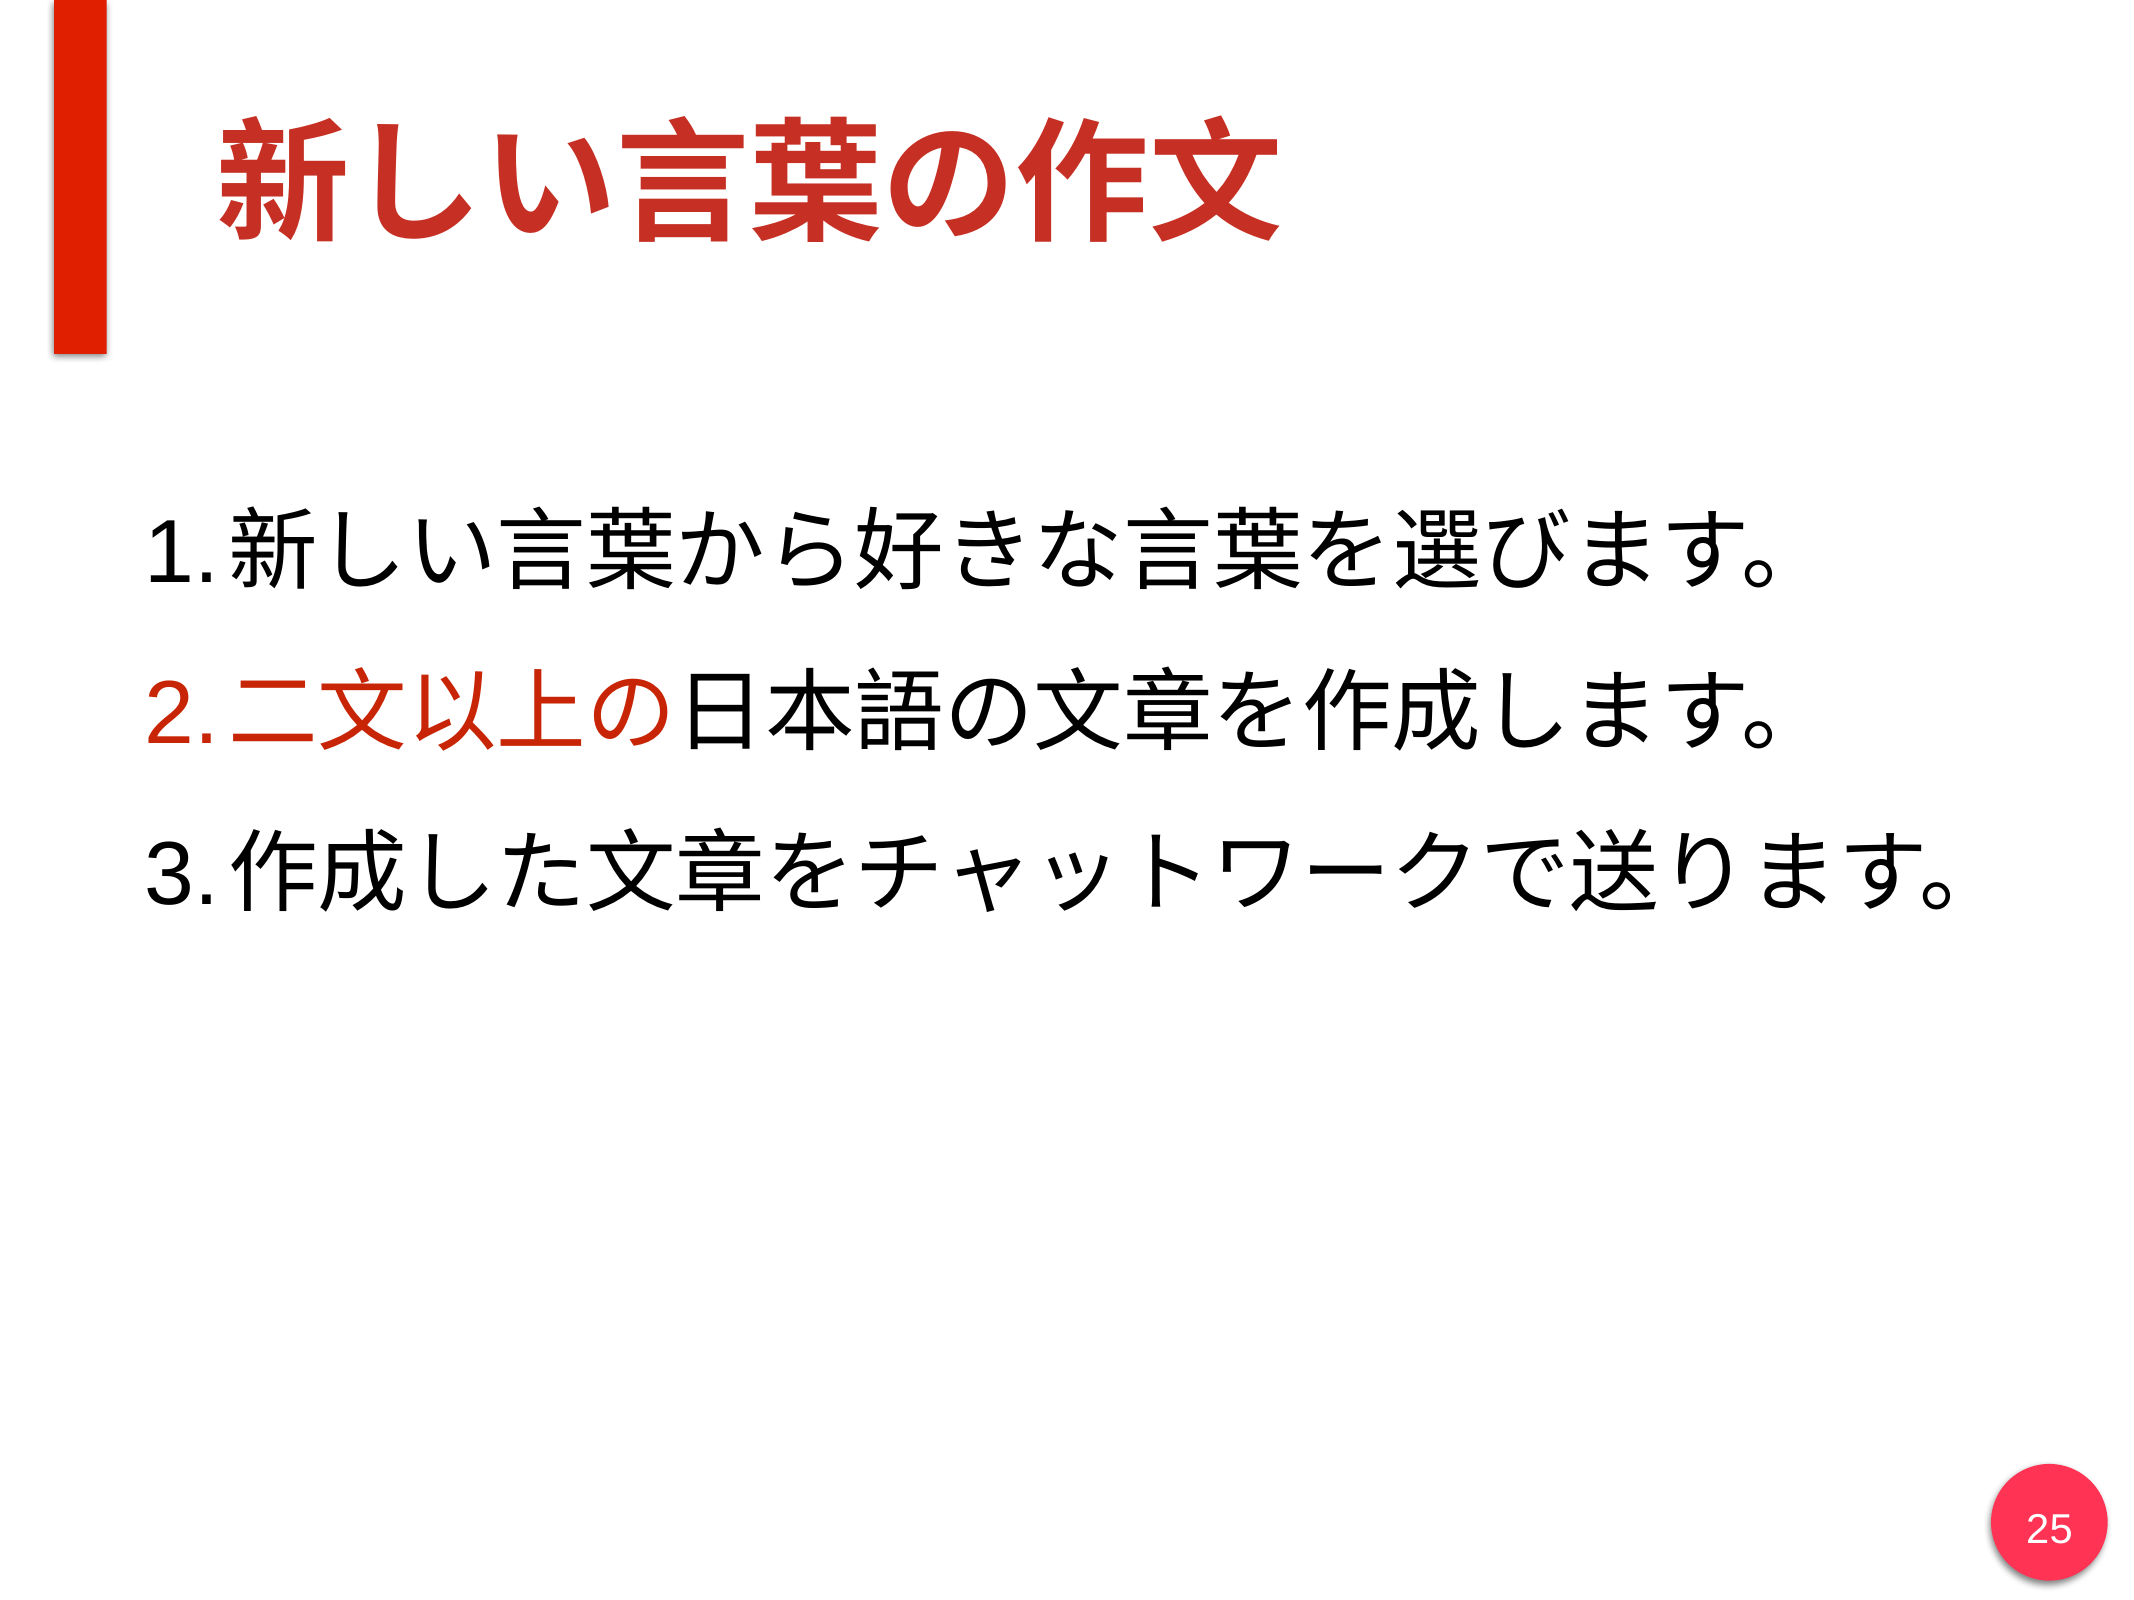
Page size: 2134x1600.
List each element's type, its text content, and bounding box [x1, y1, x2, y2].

text_box 新しい言葉から好きな言葉を選びます。 二文以上の日本語の文章を作成します。 作成した文章をチャットワークで送ります。 [136, 428, 2030, 934]
title 新しい言葉の作文 [208, 18, 2030, 336]
slide_number 25 [2012, 1493, 2087, 1600]
